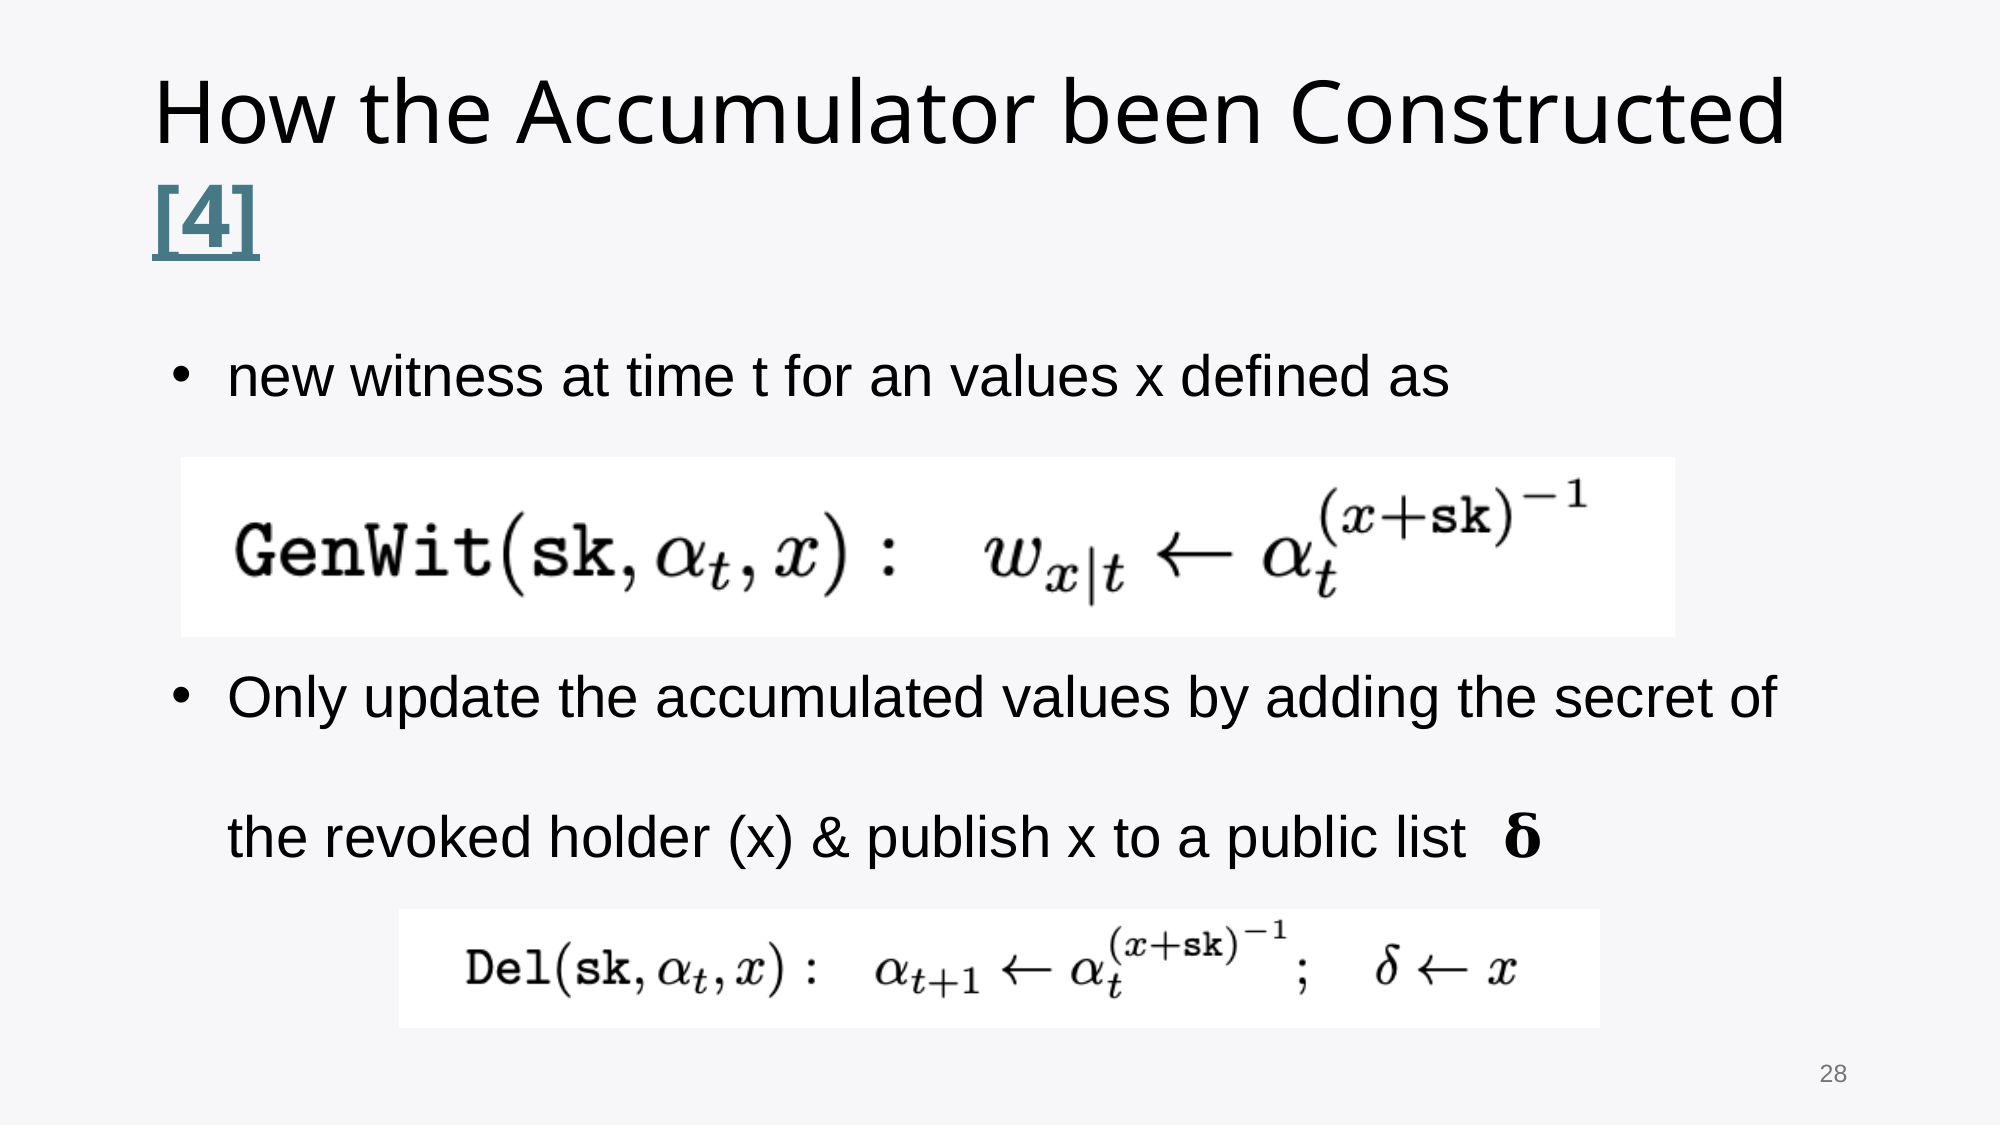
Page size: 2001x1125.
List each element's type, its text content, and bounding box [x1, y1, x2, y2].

list new witness at time t for an values x defined as Only update the accumulated values by adding the secret of the revoked holder (x) & publish x to a public list 𝛅 [137, 260, 1863, 1014]
picture [399, 908, 1601, 1029]
picture [180, 457, 1676, 638]
slide_number 28 [1412, 1042, 1863, 1103]
title How the Accumulator been Constructed [4] [137, 59, 1863, 260]
